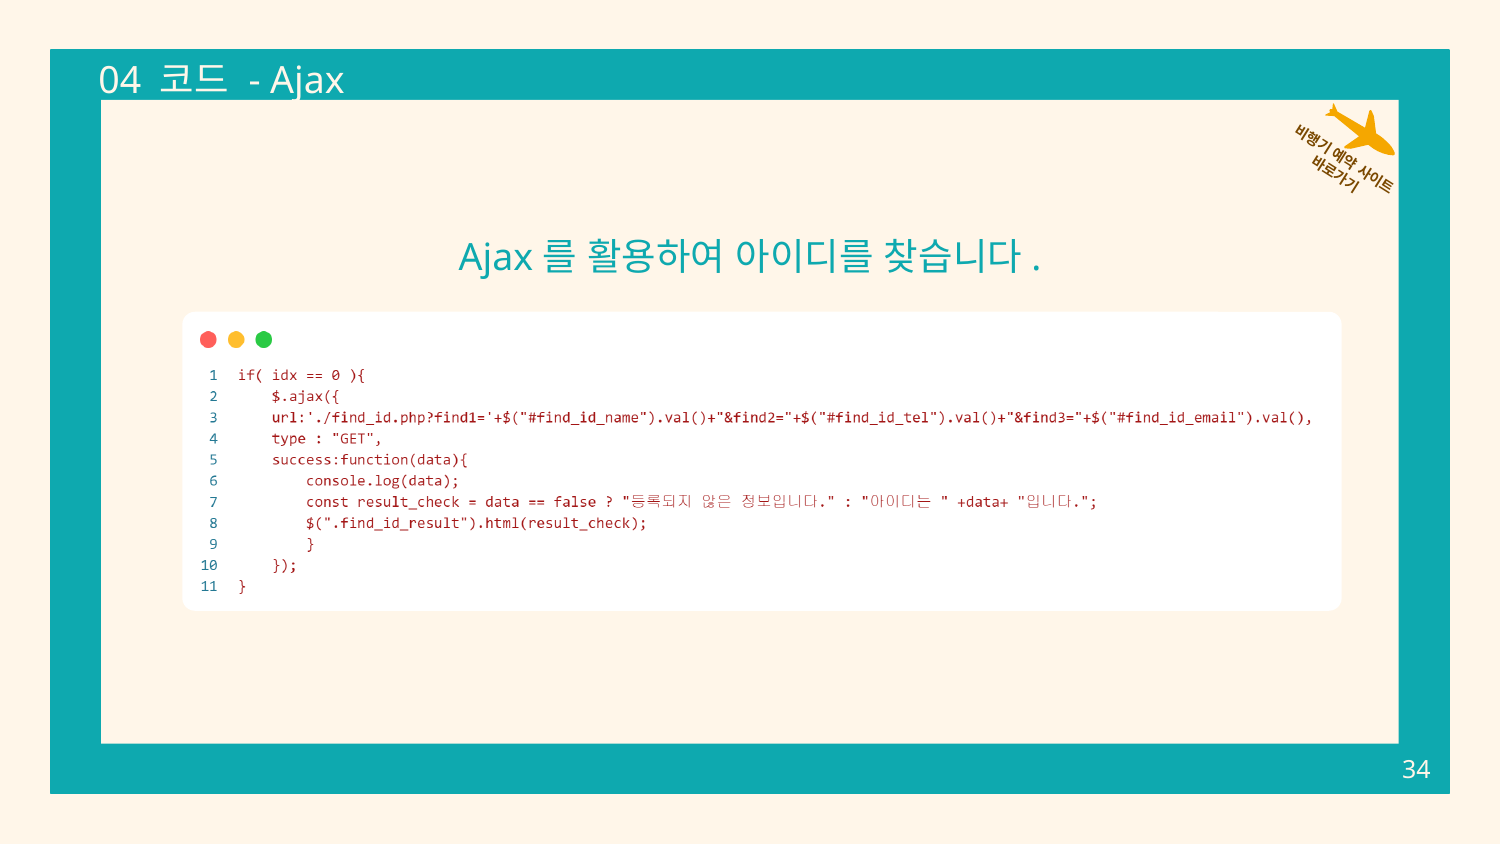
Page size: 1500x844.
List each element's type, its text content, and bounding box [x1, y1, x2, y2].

text_box 34 [1234, 740, 1500, 797]
text_box Ajax를 활용하여 아이디를 찾습니다. [389, 221, 1111, 290]
picture [182, 311, 1342, 612]
text_box 04 코드 - Ajax [83, 43, 561, 113]
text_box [1270, 108, 1420, 183]
